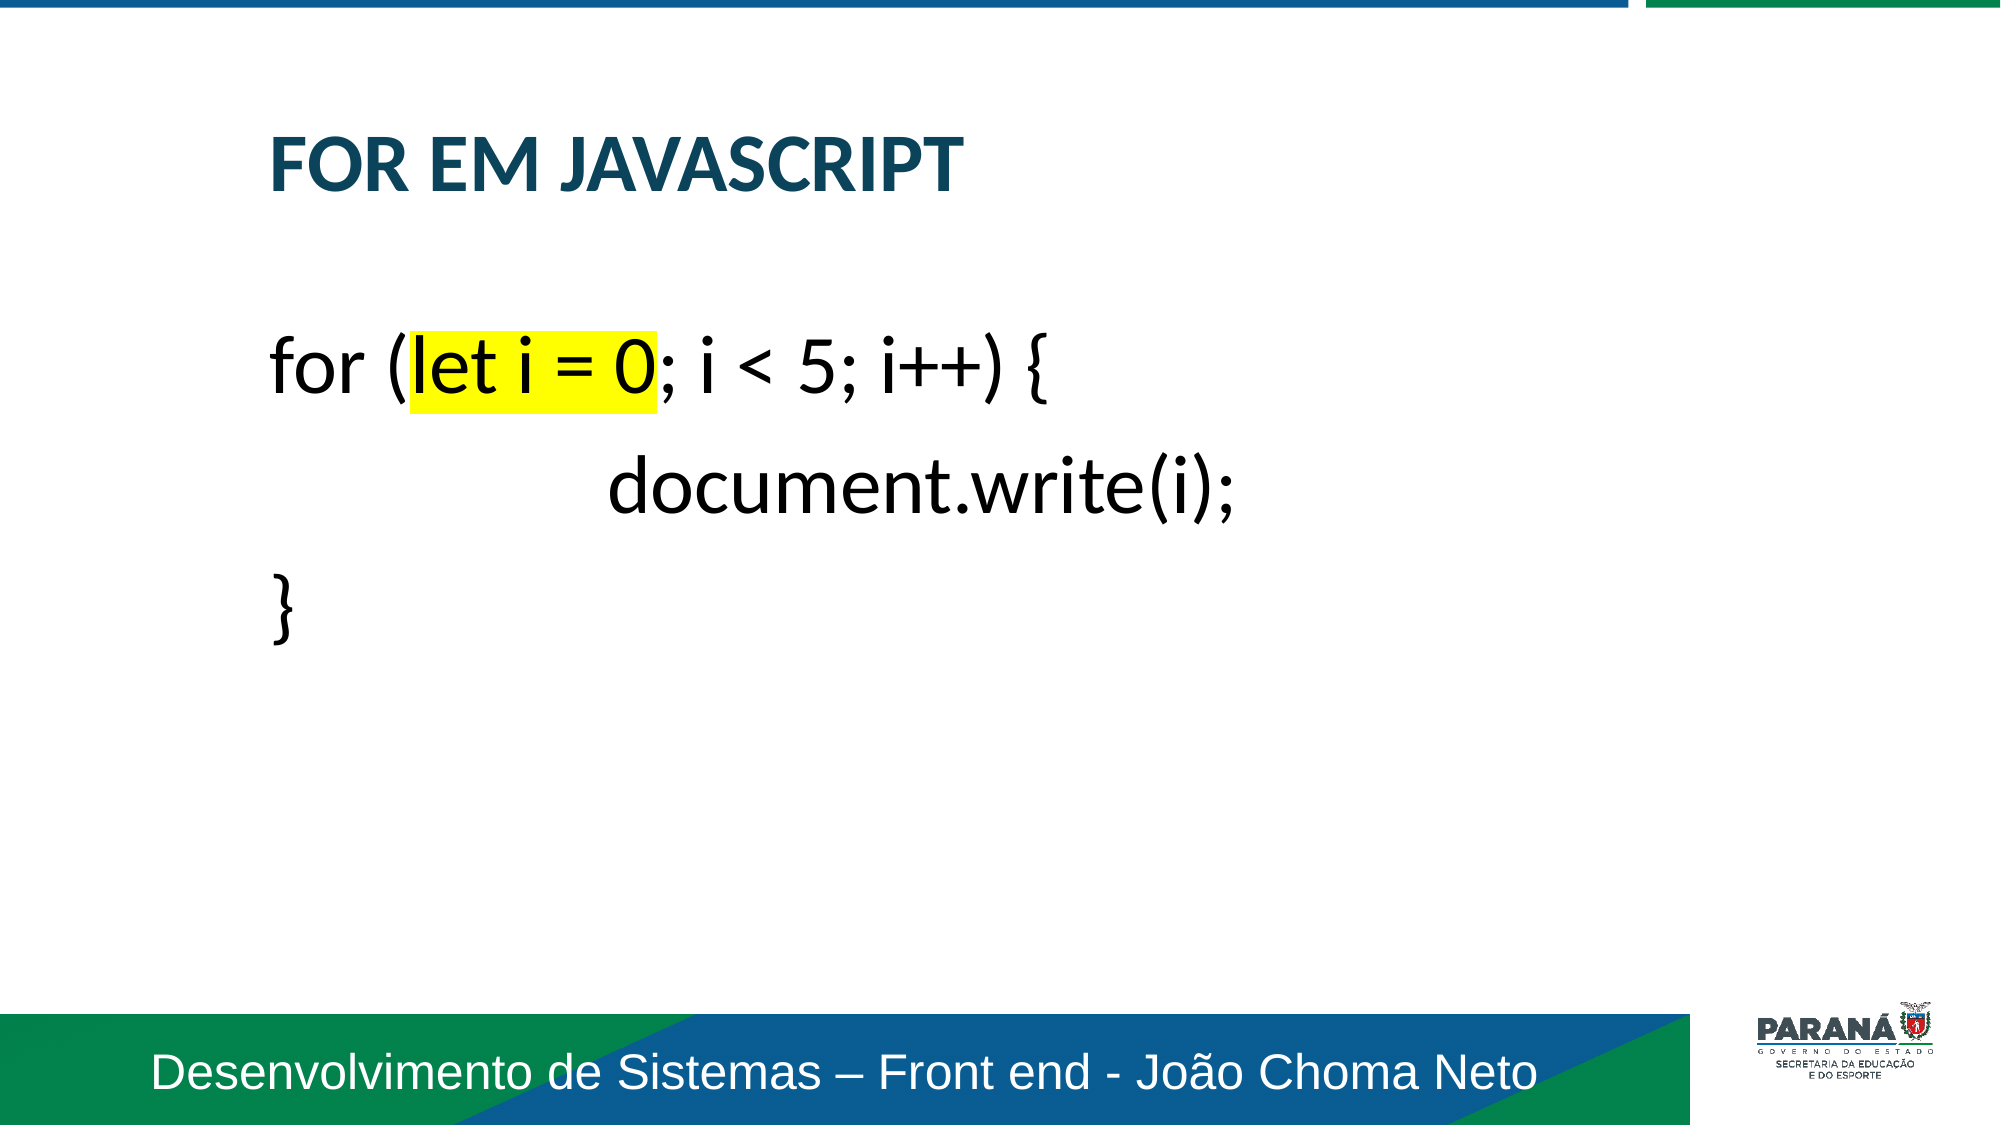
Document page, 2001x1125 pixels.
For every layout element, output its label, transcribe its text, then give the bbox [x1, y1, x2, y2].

picture [0, 1014, 1690, 1125]
list for (let i = 0; i < 5; i++) { document.write(i); } [217, 302, 1677, 921]
picture [1757, 1002, 1933, 1081]
list FOR EM JAVASCRIPT [217, 111, 1637, 249]
